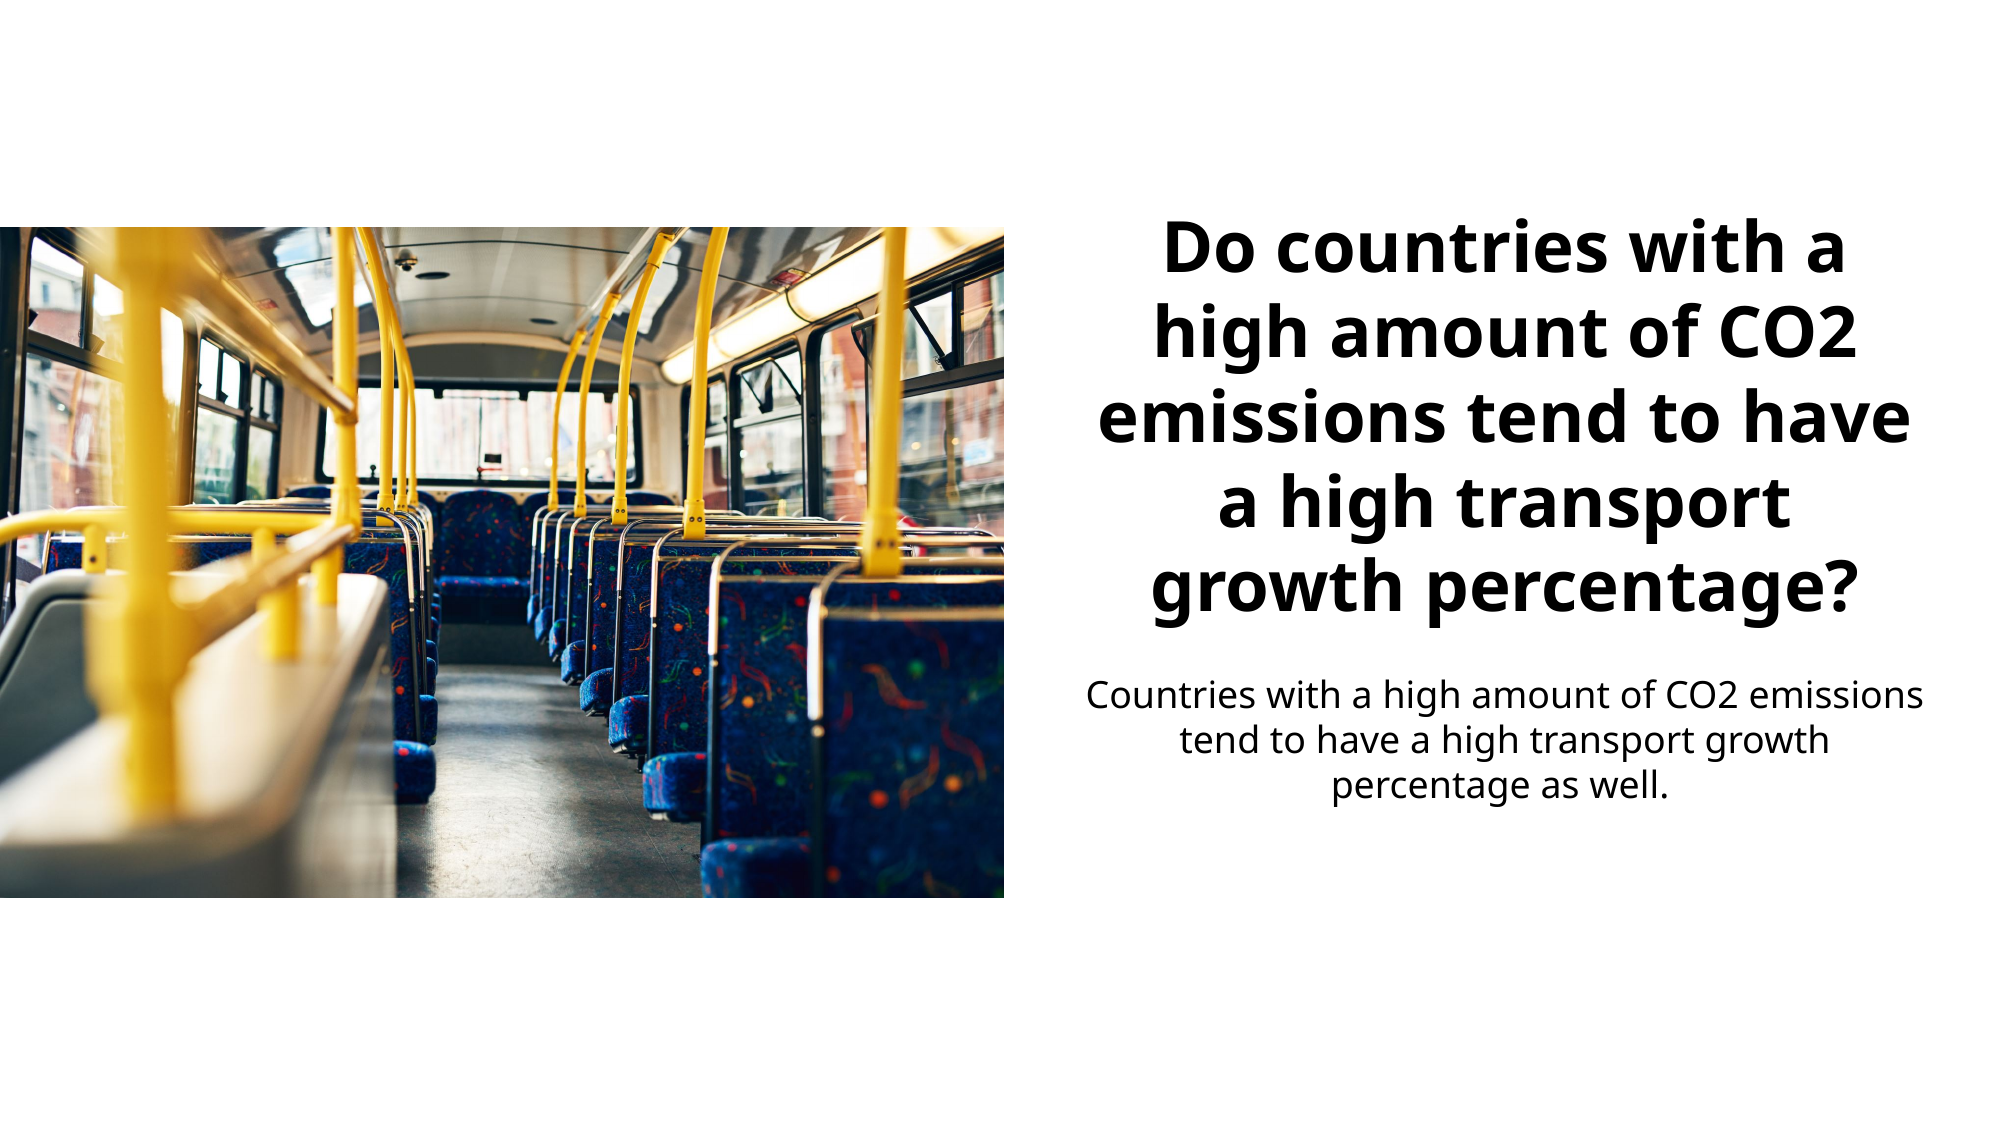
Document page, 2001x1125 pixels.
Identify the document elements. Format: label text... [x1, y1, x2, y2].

text_box Do countries with a high amount of CO2 emissions tend to have a high transport growth percentage? Countries with a high amount of CO2 emissions tend to have a high transport growth percentage as well. [1065, 194, 1945, 814]
picture [0, 227, 1004, 898]
